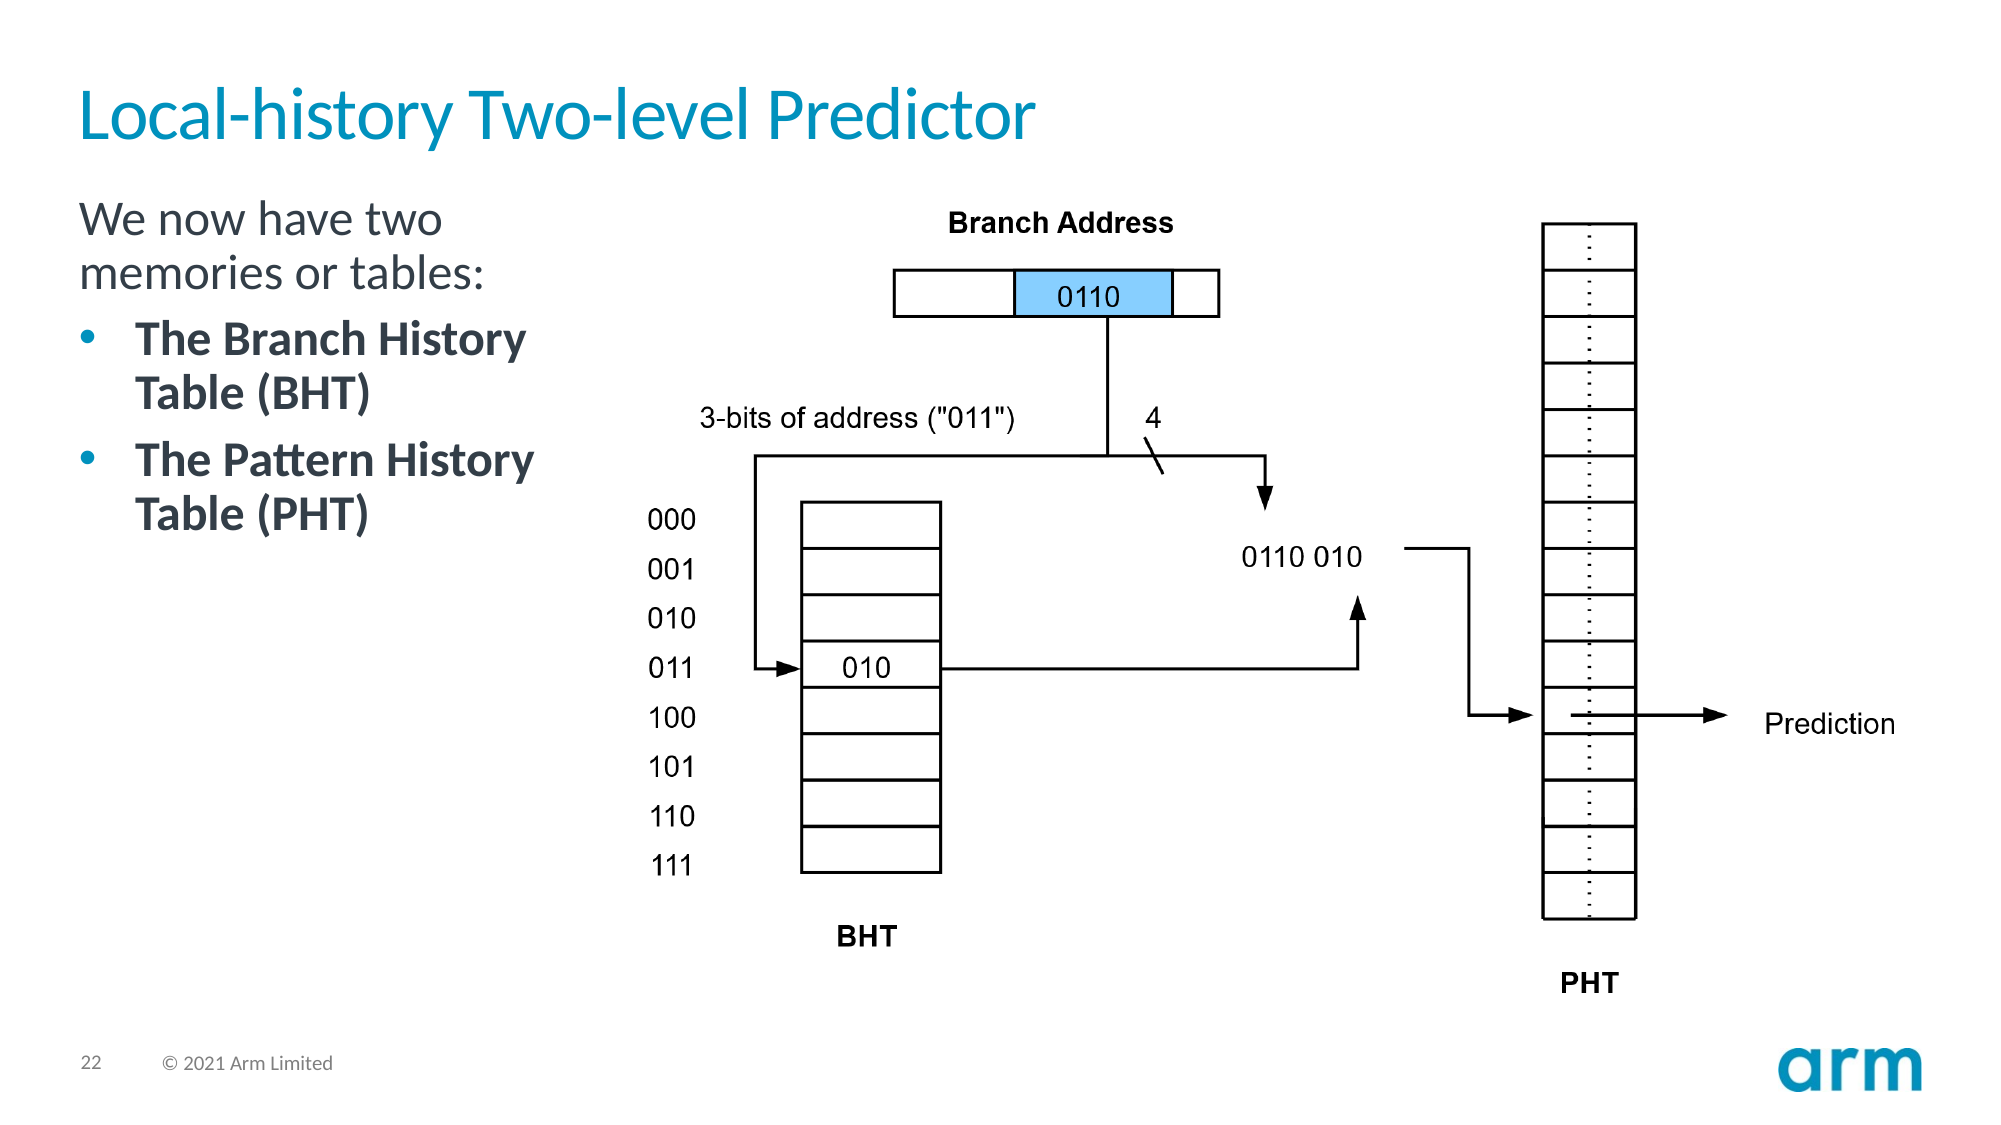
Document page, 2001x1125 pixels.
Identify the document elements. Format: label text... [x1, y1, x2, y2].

picture [1803, 1048, 1922, 1092]
picture [1911, 1048, 1922, 1062]
picture [1778, 1072, 1794, 1092]
picture [1778, 1048, 1794, 1067]
title Local-history Two-level Predictor [78, 78, 1922, 186]
picture [1788, 1056, 1812, 1083]
picture [1889, 1048, 1903, 1053]
list We now have two memories or tables: The Branch History Table (BHT) The Pattern History Table (PHT) [78, 192, 625, 1004]
picture [566, 199, 1927, 996]
